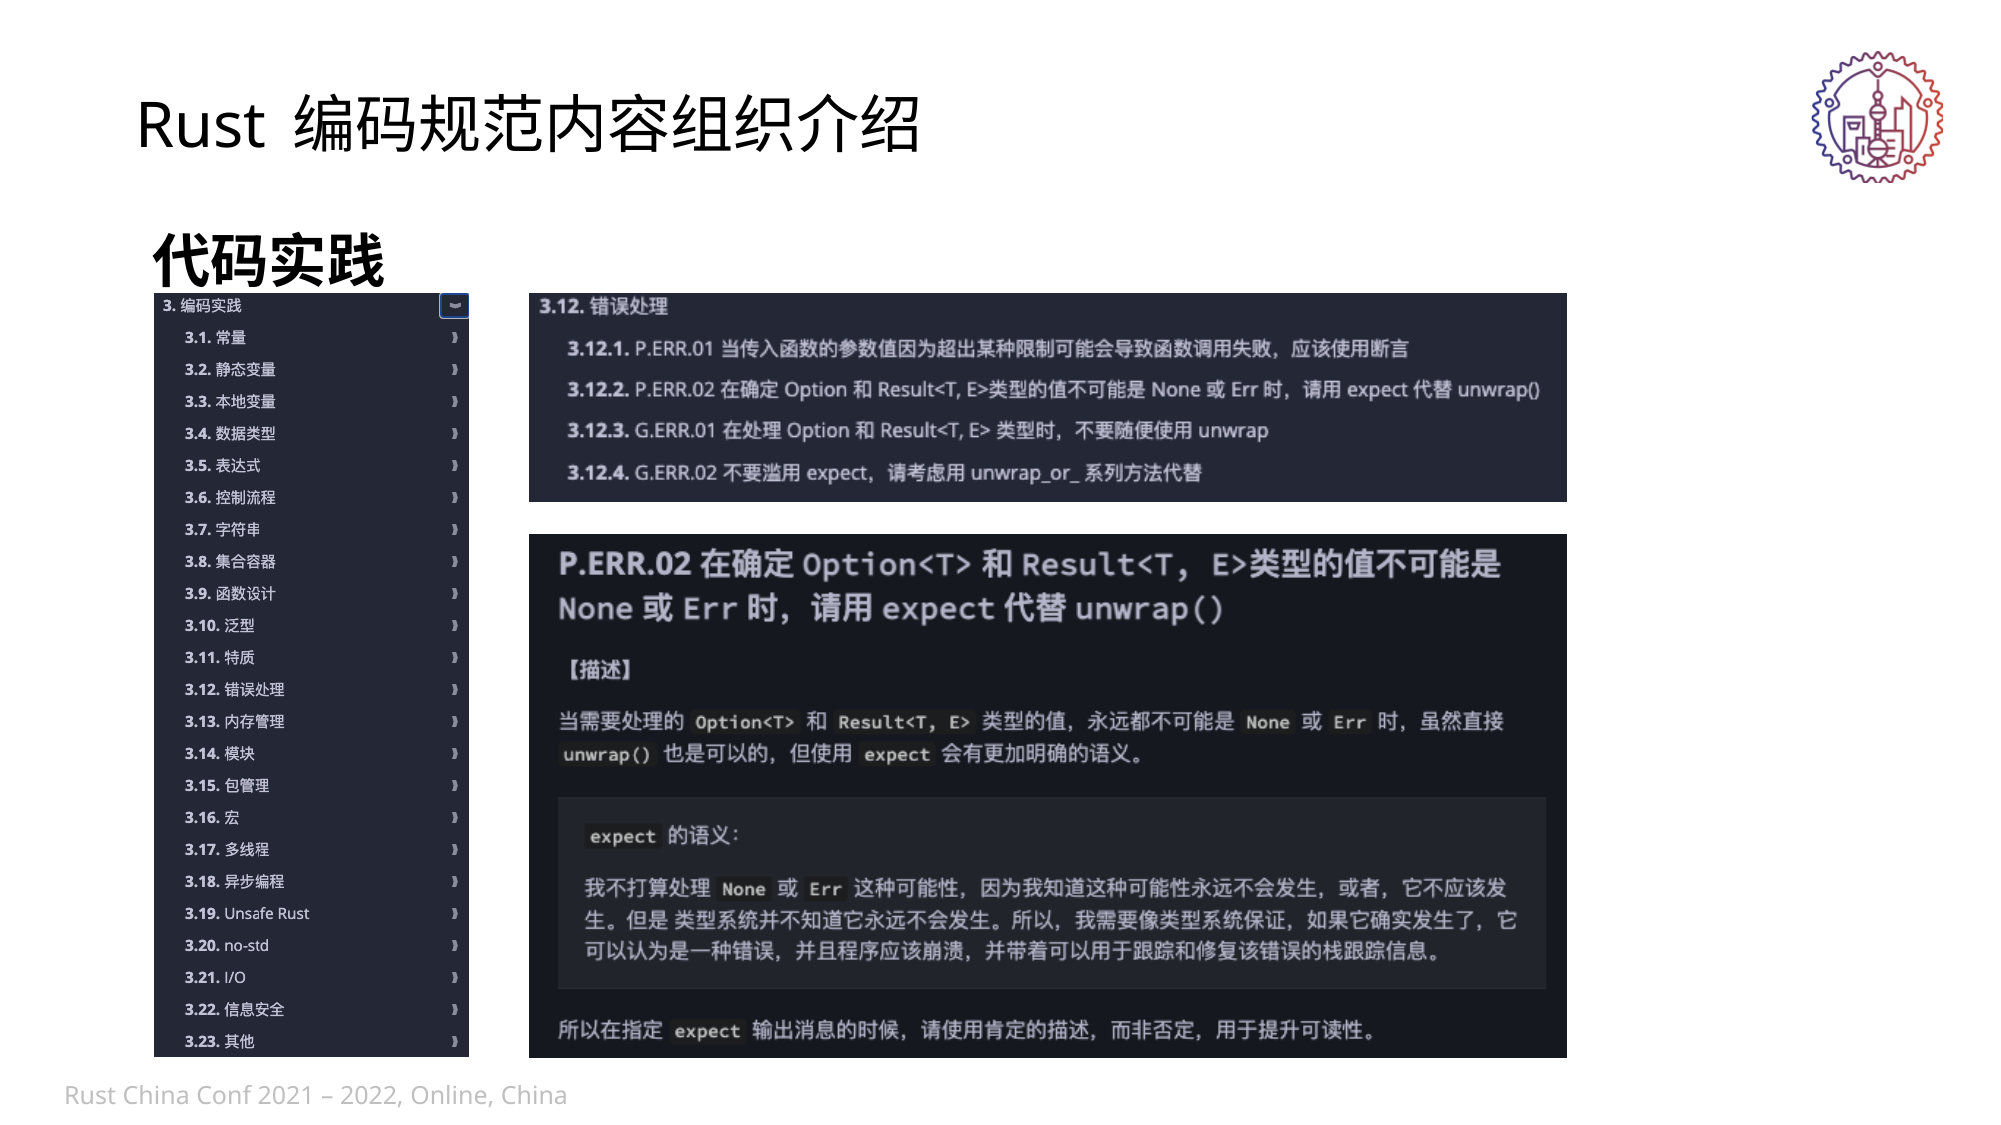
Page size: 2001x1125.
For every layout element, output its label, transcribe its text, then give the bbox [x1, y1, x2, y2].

list 代码实践 [137, 217, 1863, 931]
picture [528, 293, 1567, 502]
picture [153, 293, 469, 1057]
title Rust 编码规范内容组织介绍 [120, 85, 1578, 169]
picture [528, 534, 1567, 1059]
